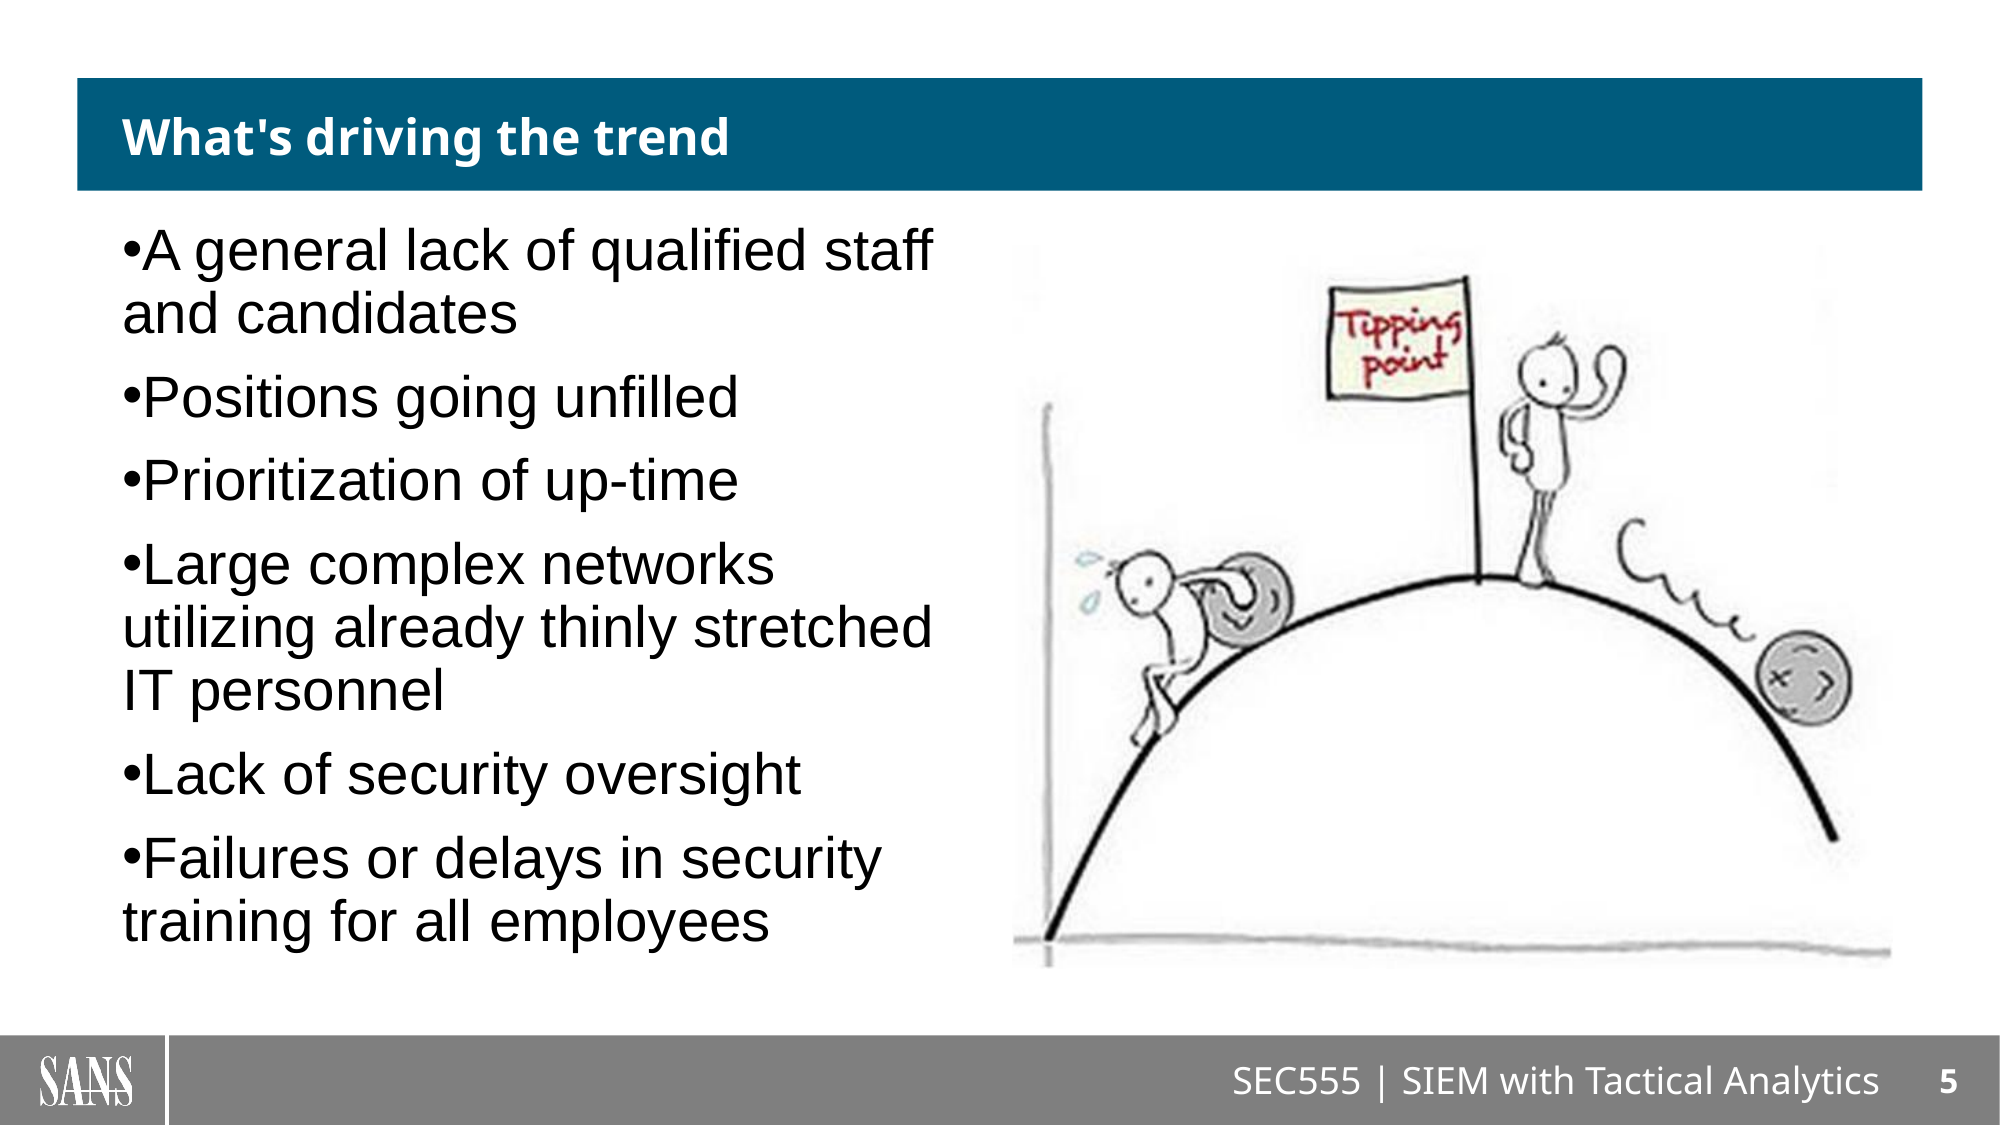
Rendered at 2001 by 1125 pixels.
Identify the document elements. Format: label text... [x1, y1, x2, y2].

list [1012, 245, 1893, 969]
list A general lack of qualified staff and candidates Positions going unfilled Prioritization of up-time Large complex networks utilizing already thinly stretched IT personnel Lack of security oversight Failures or delays in security training for all employees [107, 212, 988, 1002]
title What's driving the trend [107, 78, 1893, 191]
